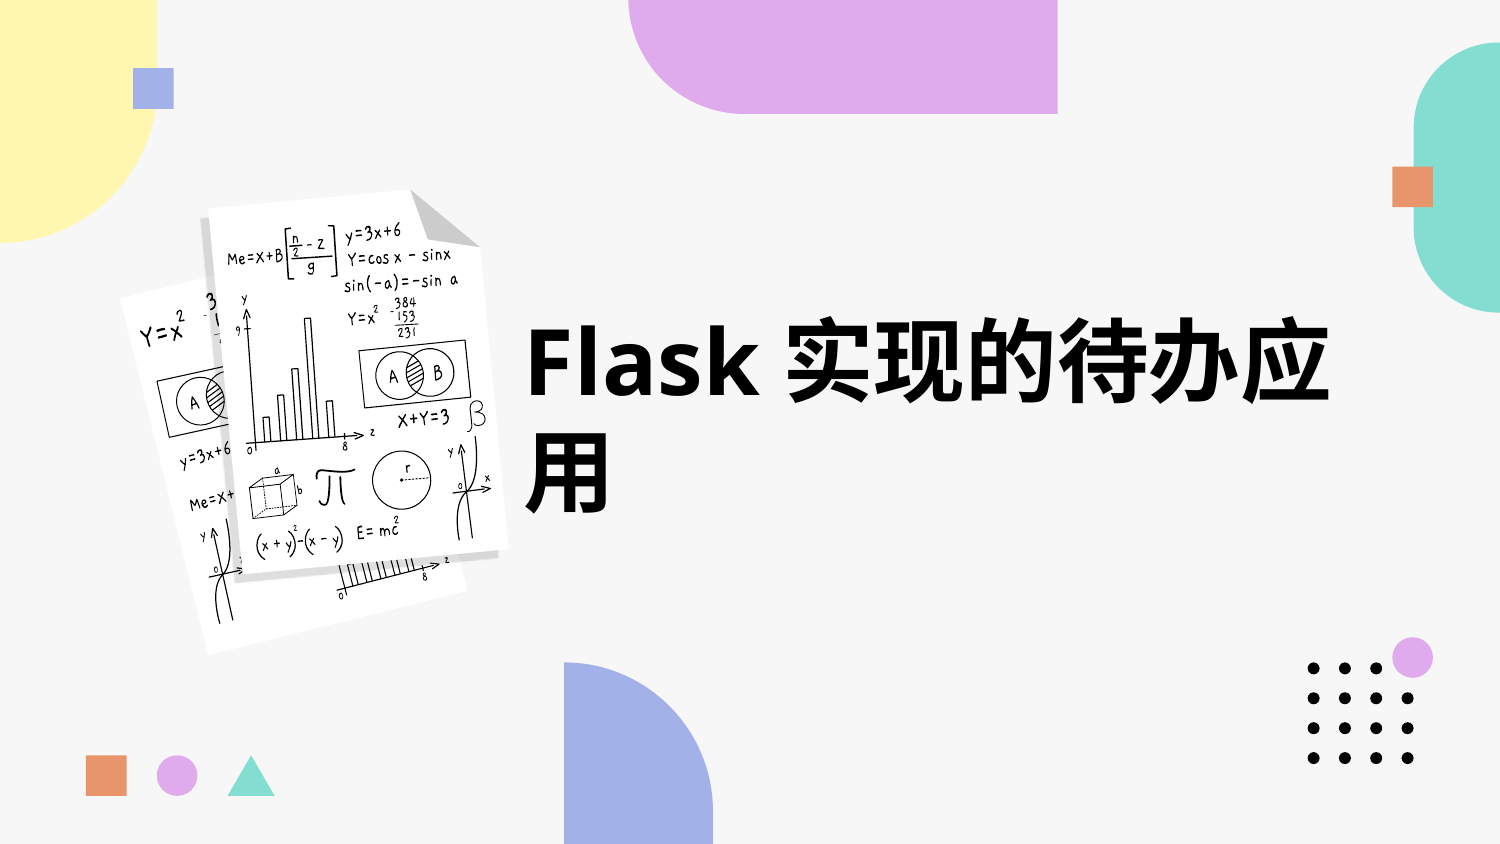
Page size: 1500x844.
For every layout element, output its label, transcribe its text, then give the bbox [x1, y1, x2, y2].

title Flask实现的待办应用 [508, 215, 1414, 613]
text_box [119, 234, 468, 656]
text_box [207, 183, 509, 575]
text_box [85, 636, 1434, 844]
